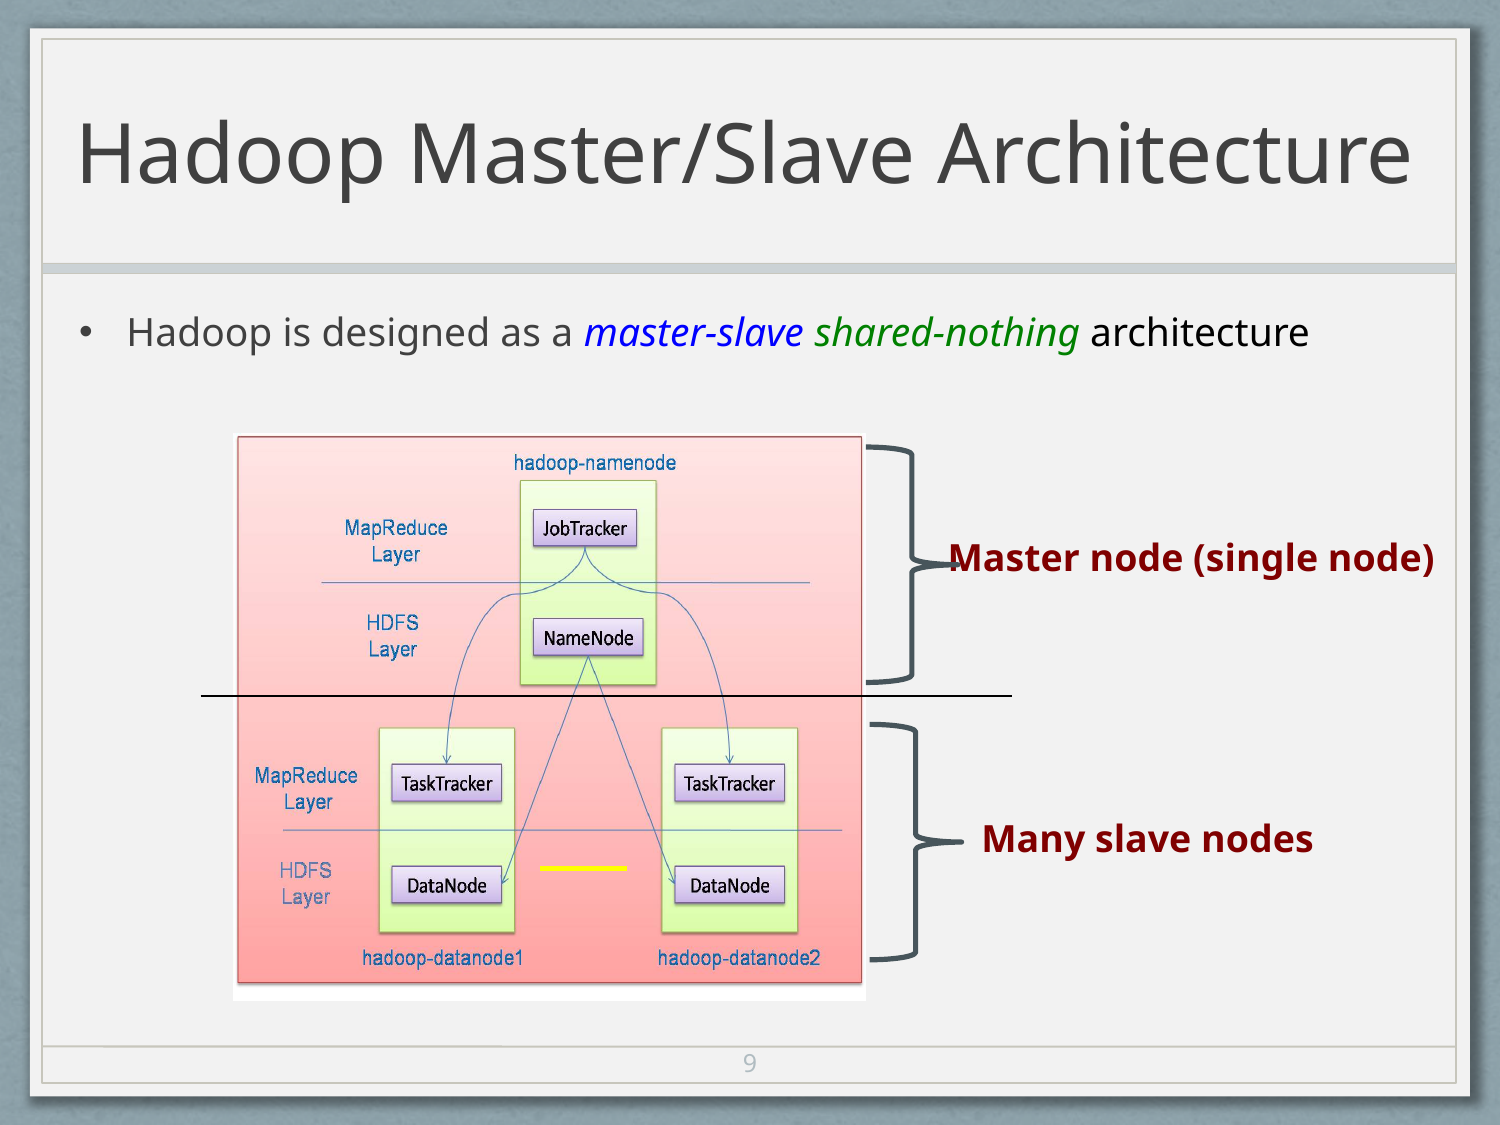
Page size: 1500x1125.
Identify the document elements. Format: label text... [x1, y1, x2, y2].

text_box [879, 444, 961, 685]
text_box Many slave nodes [966, 807, 1330, 868]
picture [232, 697, 867, 1001]
slide_number 9 [687, 1042, 813, 1088]
title Hadoop Master/Slave Architecture [38, 40, 1452, 260]
text_box Master node (single node) [932, 526, 1450, 587]
list Hadoop is designed as a master-slave shared-nothing architecture [64, 299, 1413, 390]
text_box [879, 721, 965, 963]
picture [232, 432, 867, 695]
